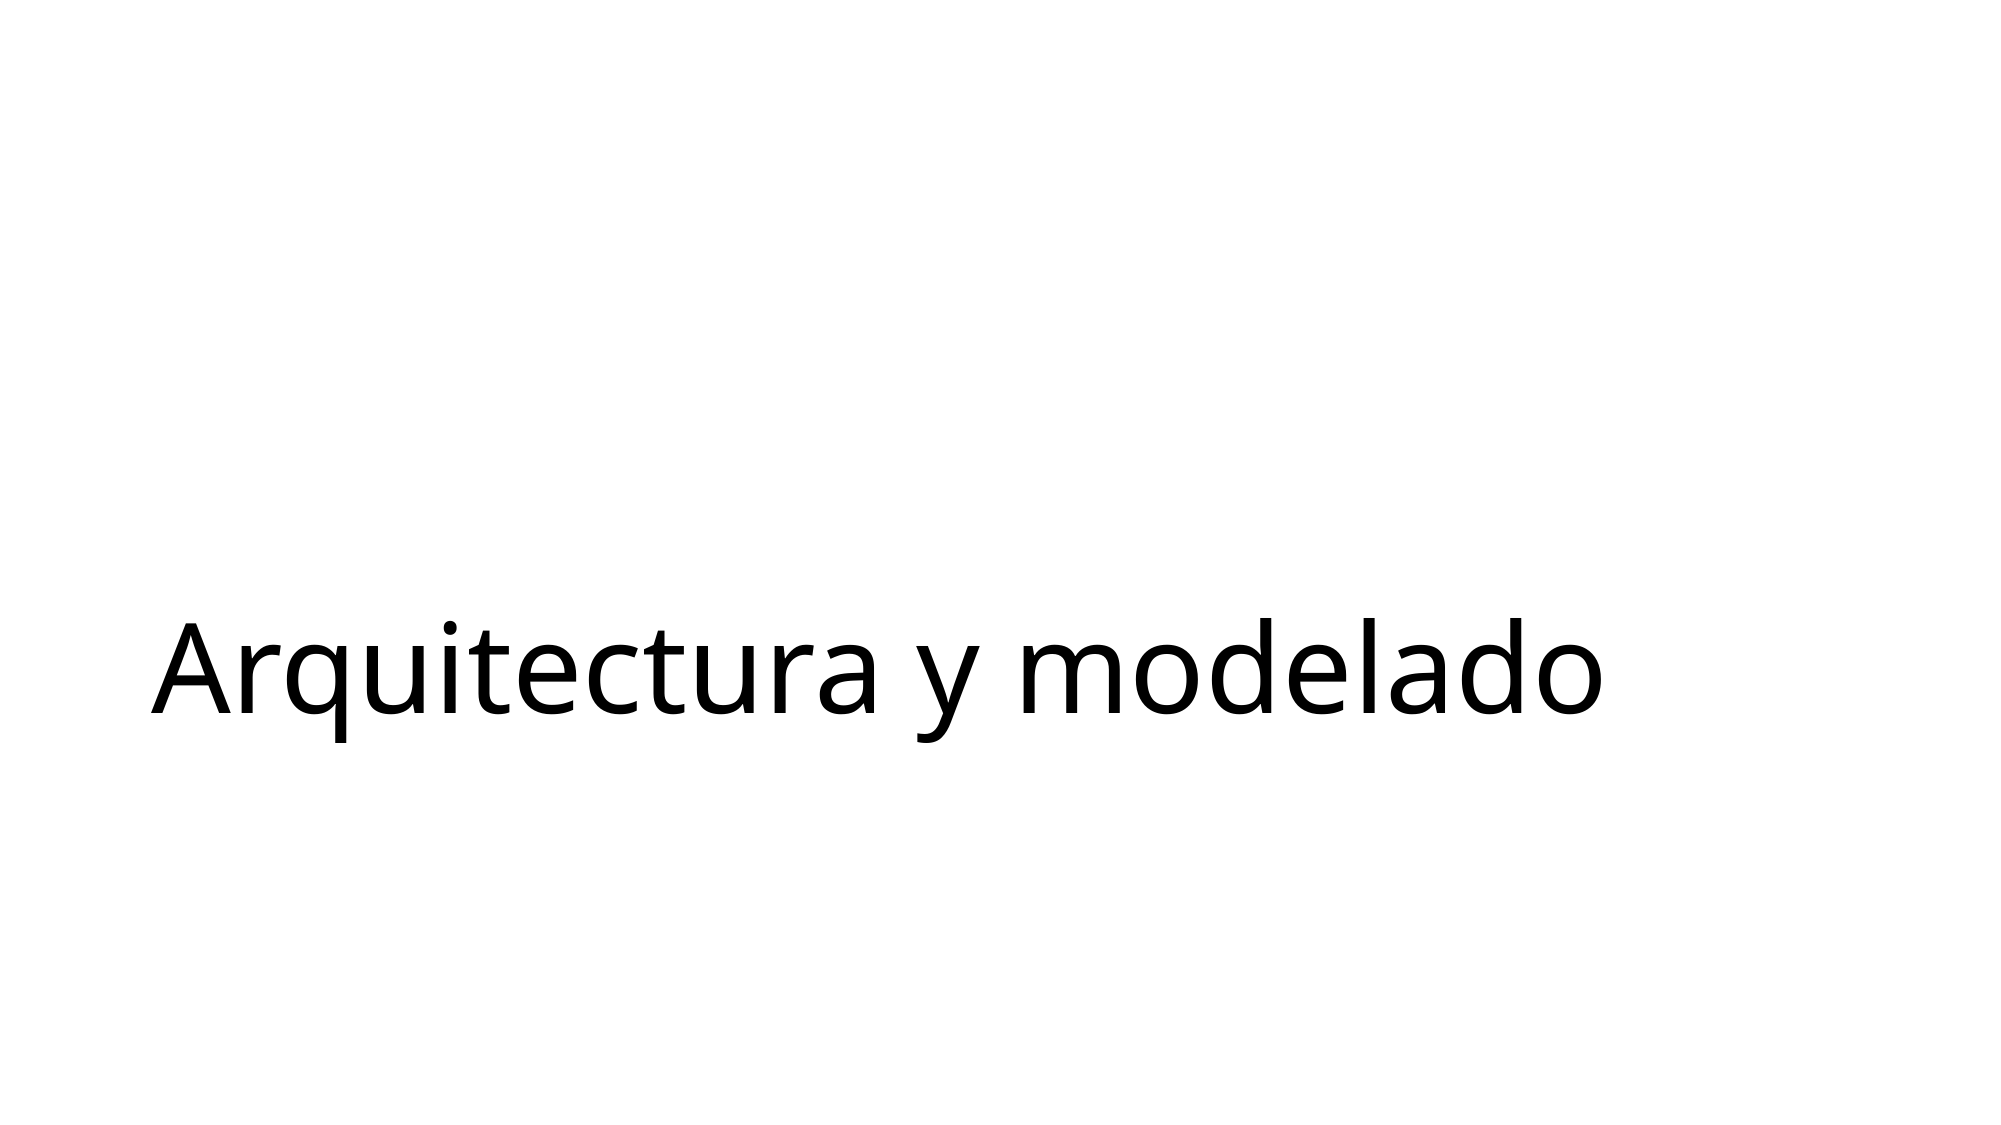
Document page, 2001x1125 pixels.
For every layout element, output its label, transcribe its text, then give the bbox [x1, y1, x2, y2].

title Arquitectura y modelado [136, 280, 1862, 749]
